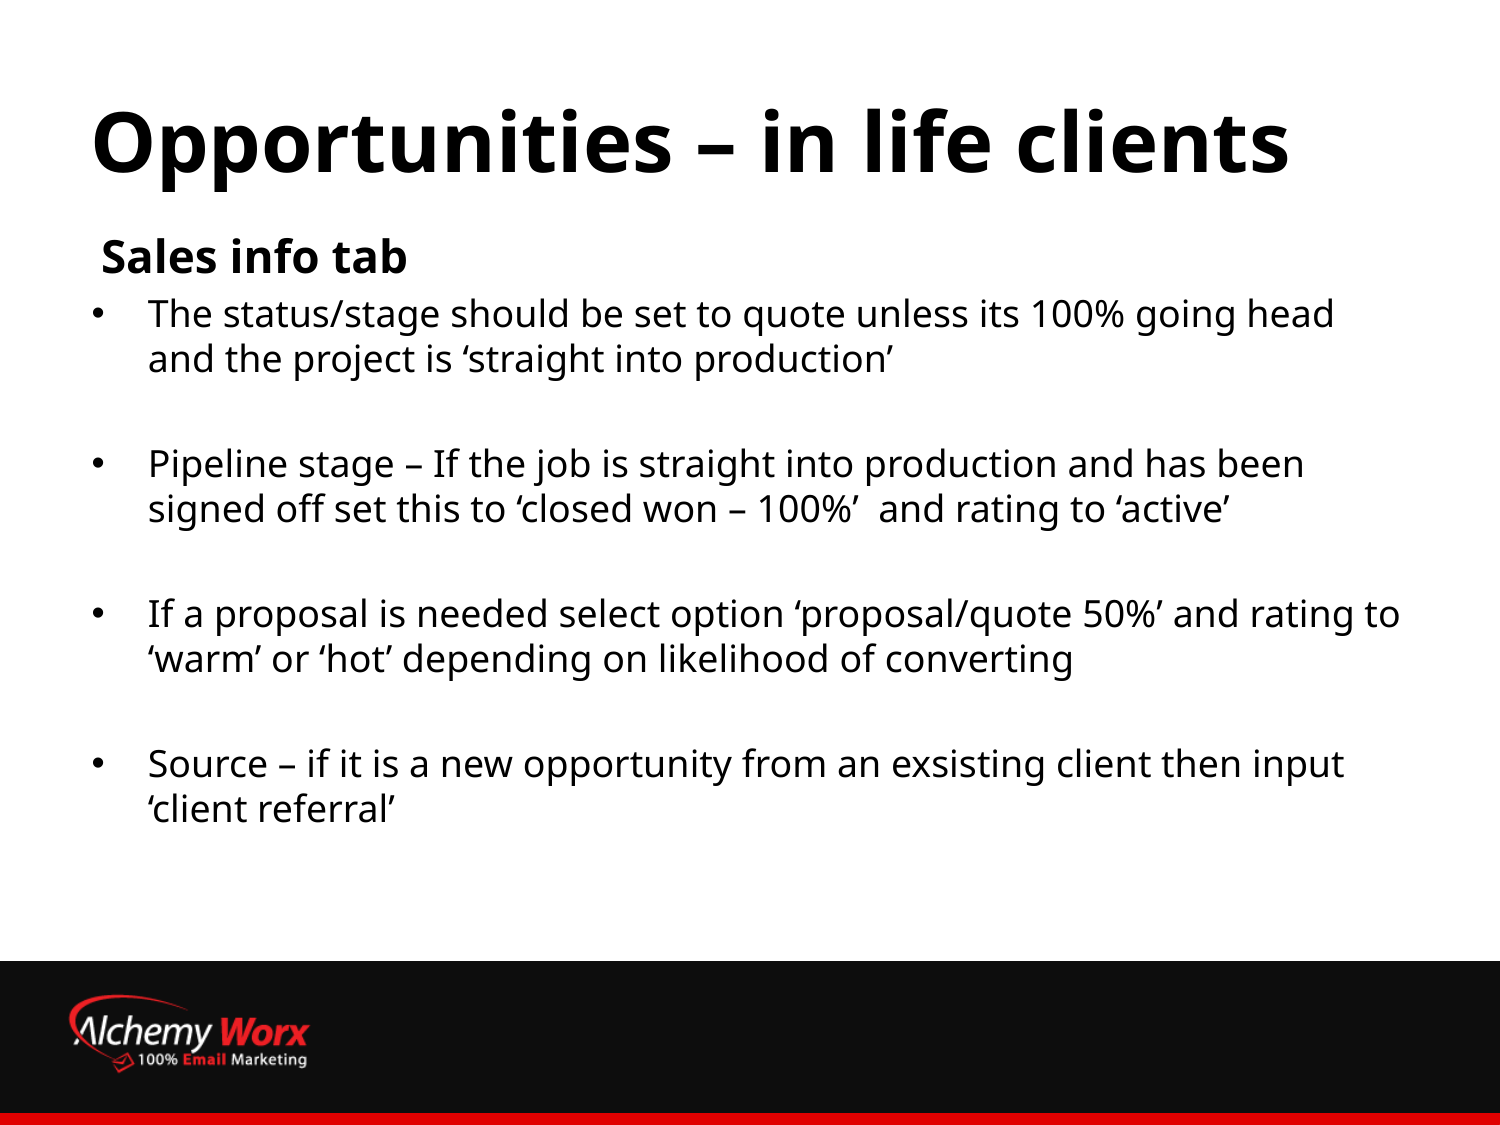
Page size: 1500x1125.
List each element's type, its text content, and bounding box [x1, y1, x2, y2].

picture [41, 975, 339, 1094]
title Opportunities – in life clients [74, 44, 1426, 233]
list Sales info tab The status/stage should be set to quote unless its 100% going head and the project is ‘straight into production’ Pipeline stage – If the job is straight into production and has been signed off set this to ‘closed won – 100%’ and rating to ‘active’ If a proposal is needed select option ‘proposal/quote 50%’ and rating to ‘warm’ or ‘hot’ depending on likelihood of converting Source – if it is a new opportunity from an exsisting client then input ‘client referral’ [76, 219, 1424, 882]
